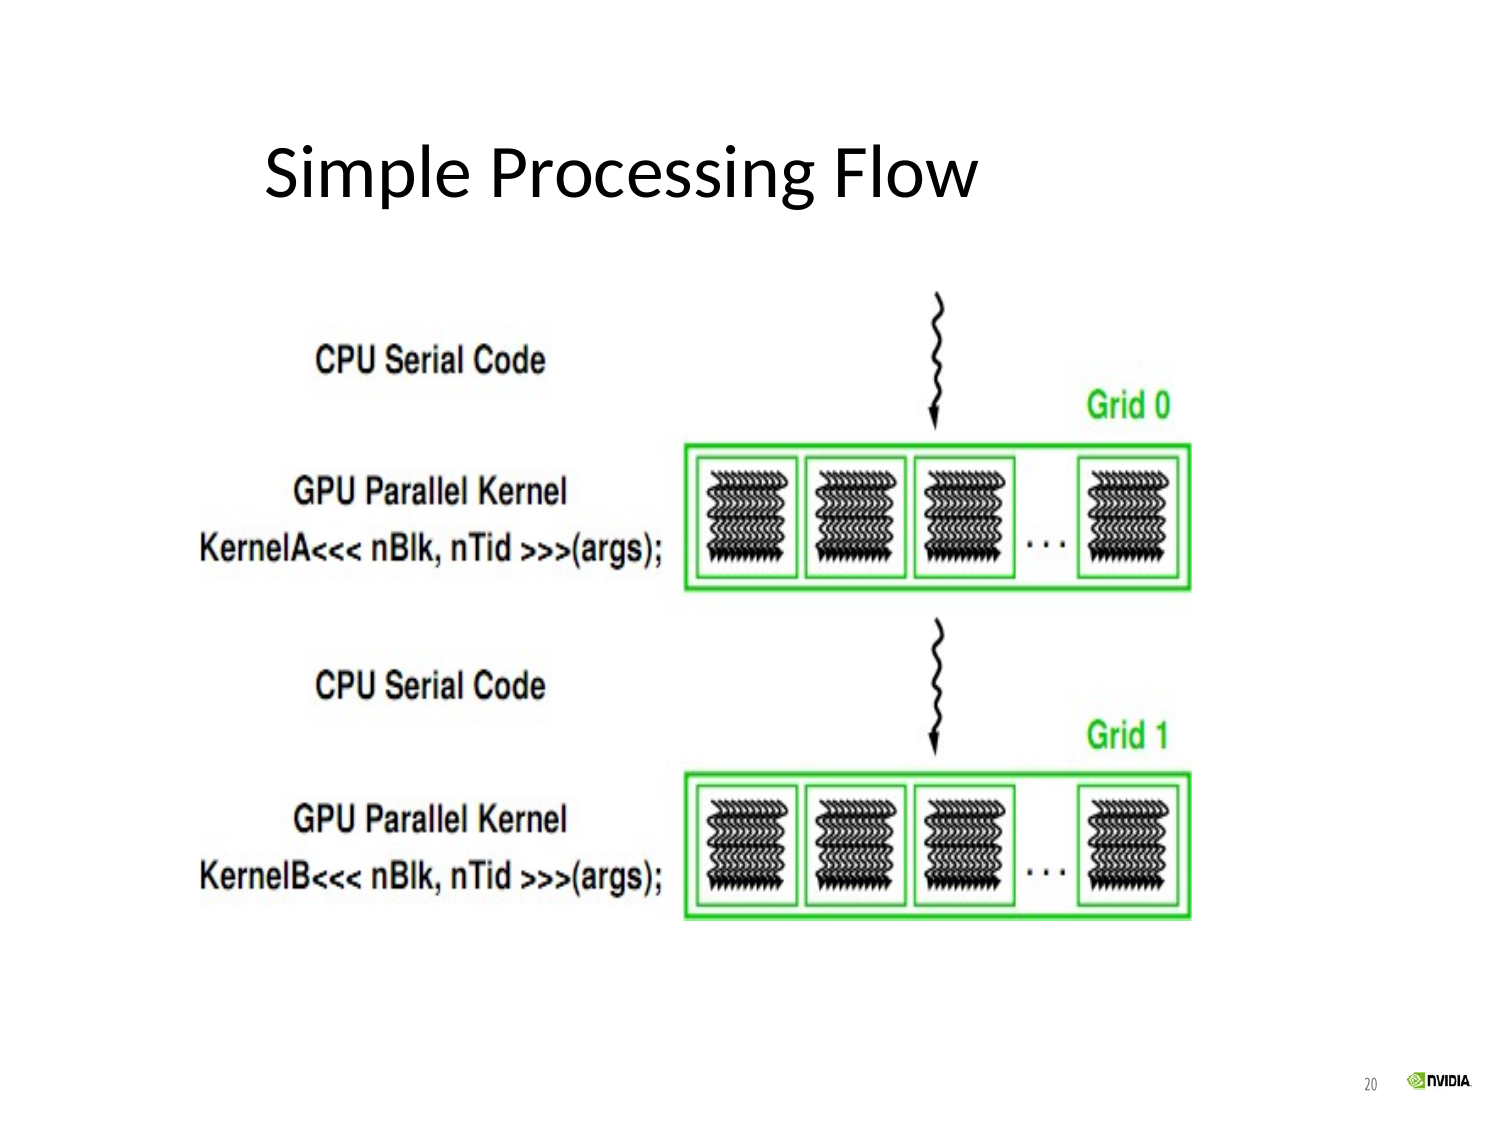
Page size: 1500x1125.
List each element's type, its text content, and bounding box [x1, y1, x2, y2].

picture [200, 290, 1192, 921]
picture [1406, 1072, 1472, 1090]
title Simple Processing Flow [262, 119, 988, 310]
picture [1364, 1070, 1384, 1096]
